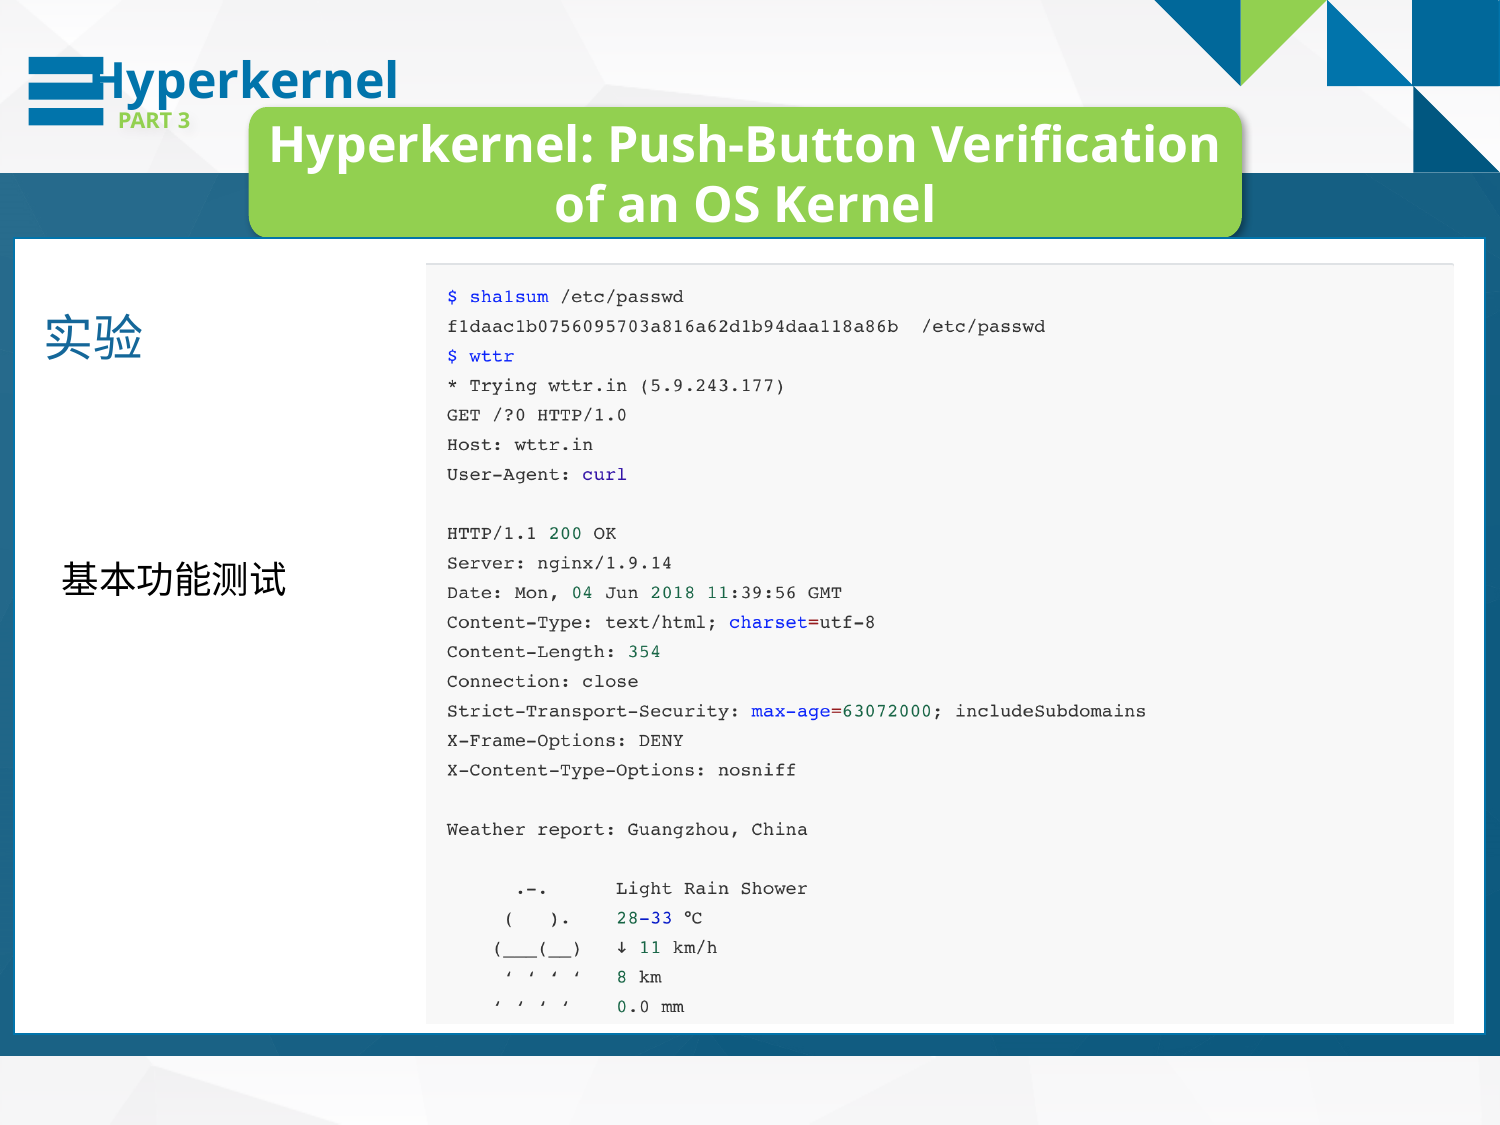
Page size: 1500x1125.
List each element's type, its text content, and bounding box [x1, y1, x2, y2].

text_box Hyperkernel [73, 41, 415, 99]
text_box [13, 237, 1485, 1034]
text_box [28, 56, 104, 126]
text_box PART 3 [103, 99, 418, 141]
picture [1329, 0, 1411, 82]
picture [1416, 87, 1500, 173]
picture [0, 1056, 1500, 1125]
picture [426, 263, 1454, 1024]
text_box Hyperkernel: Push-Button Verification of an OS Kernel [248, 107, 1242, 237]
picture [0, 0, 1413, 173]
